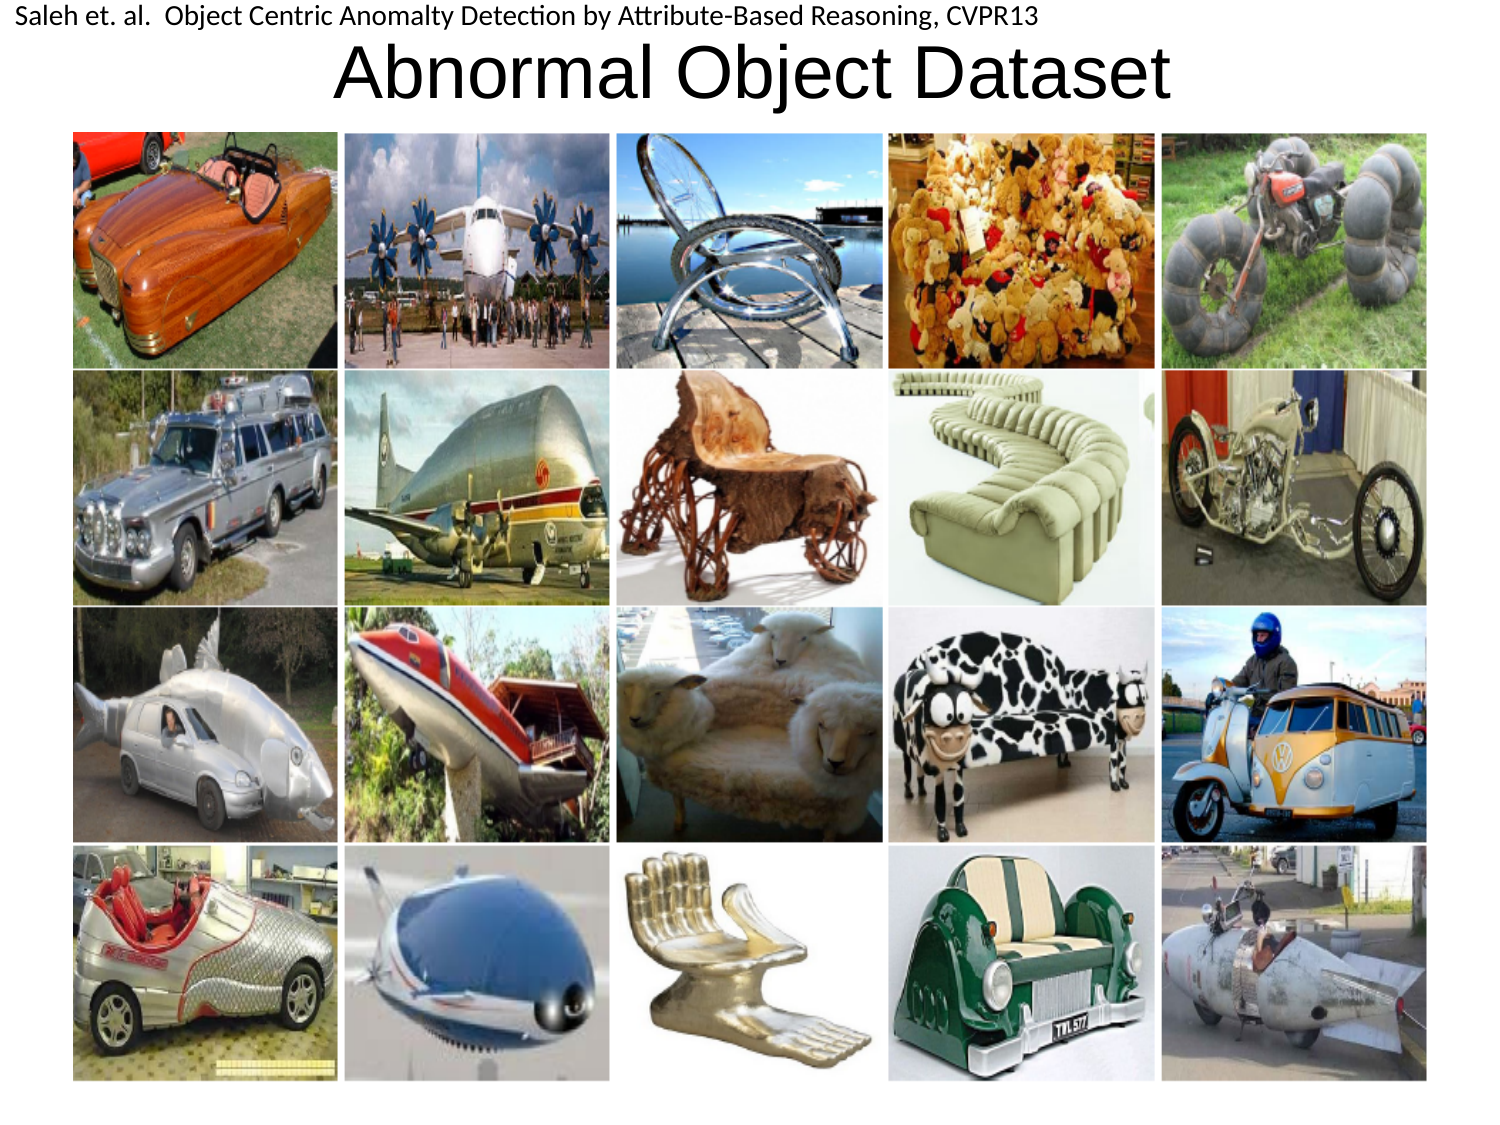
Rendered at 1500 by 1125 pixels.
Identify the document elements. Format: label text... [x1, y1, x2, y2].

text_box Saleh et. al. Object Centric Anomalty Detection by Attribute-Based Reasoning, CVPR13 [0, 0, 1500, 39]
picture [72, 132, 1431, 1083]
title Abnormal Object Dataset [77, 39, 1428, 131]
